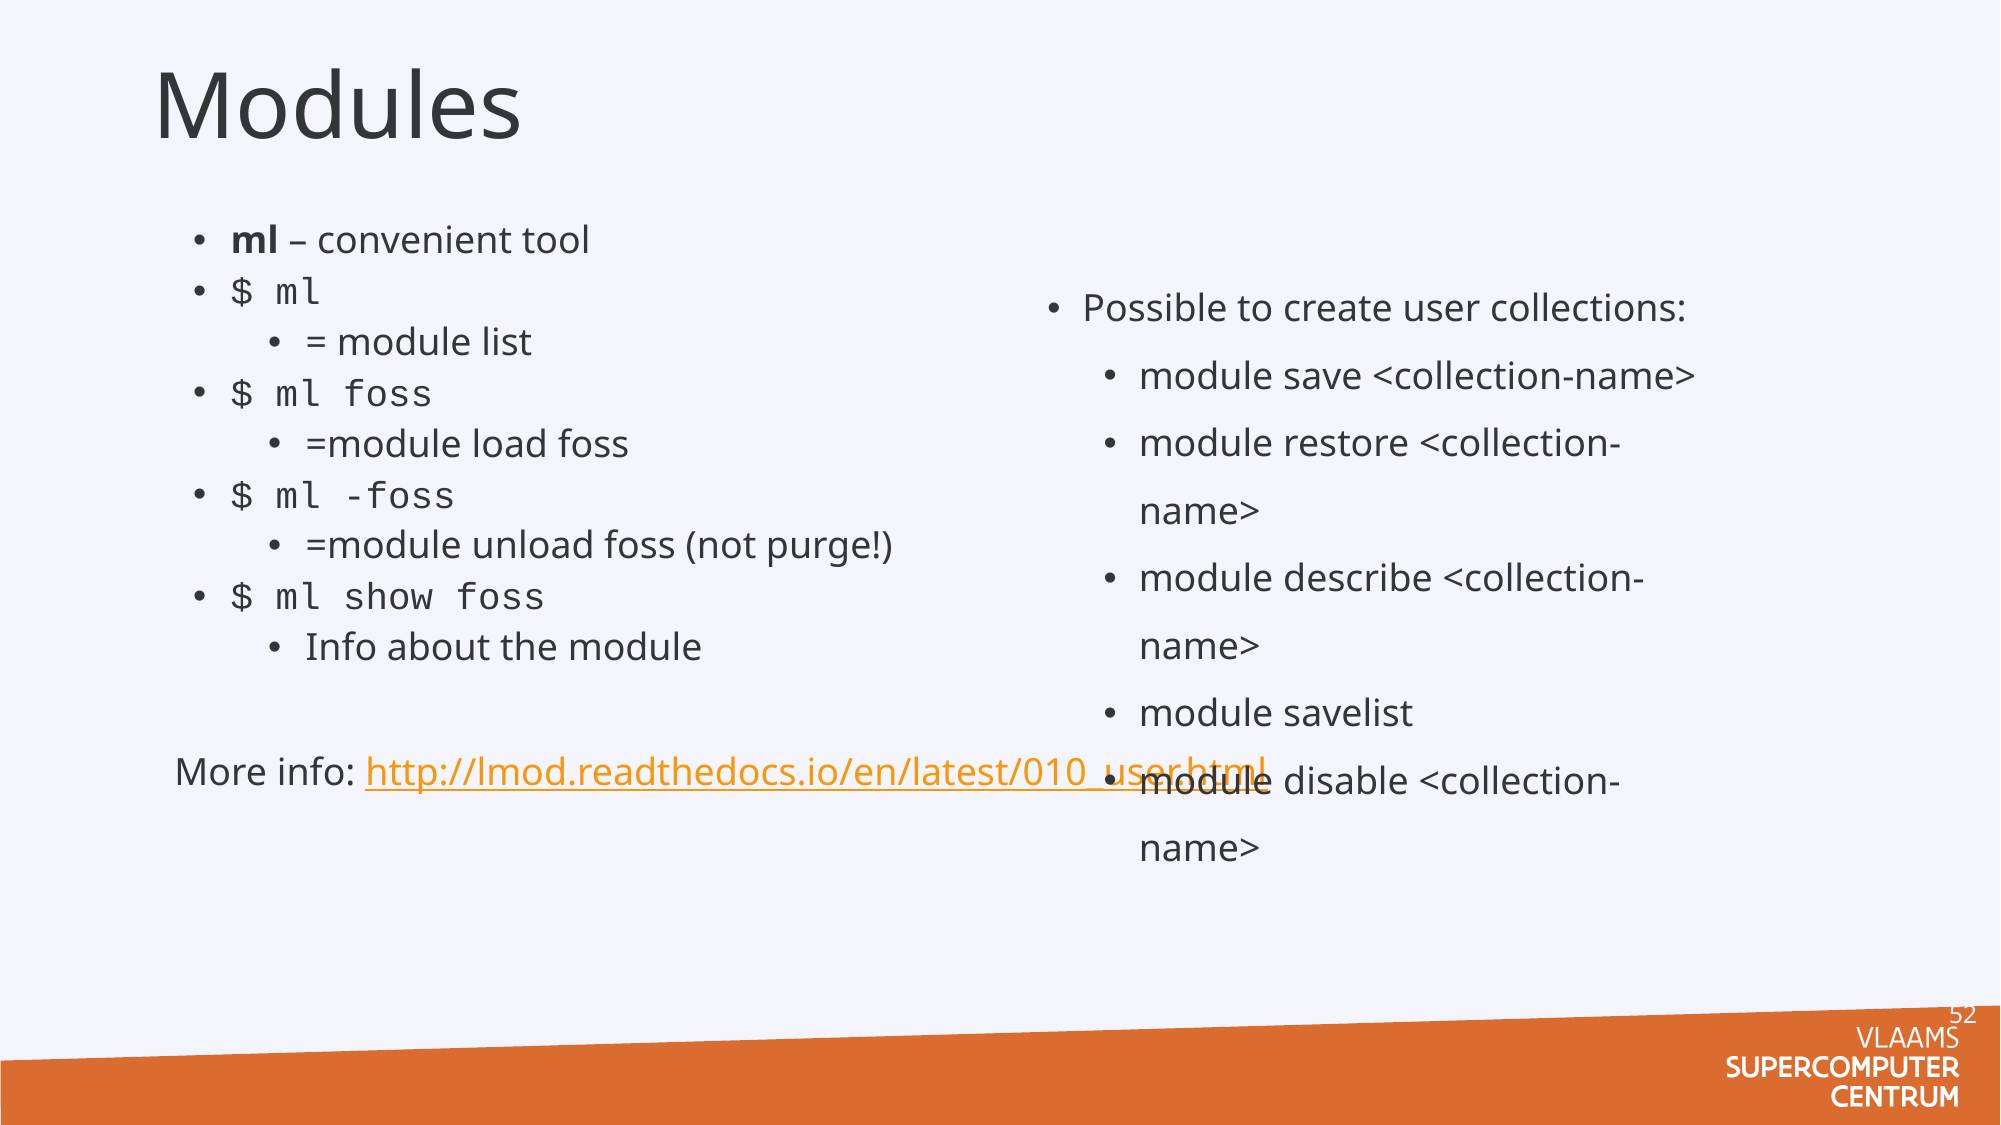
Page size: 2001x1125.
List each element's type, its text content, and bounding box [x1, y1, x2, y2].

slide_number 52 [1787, 992, 1993, 1040]
picture [1725, 1021, 1960, 1117]
list ml – convenient tool $ ml = module list $ ml foss =module load foss $ ml -foss =module unload foss (not purge!) $ ml show foss Info about the module More info: http://lmod.readthedocs.io/en/latest/010_user.html [118, 221, 1941, 948]
title Modules [137, 0, 1863, 218]
text_box Possible to create user collections: module save <collection-name> module restore <collection-name> module describe <collection-name> module savelist module disable <collection-name> [976, 254, 1727, 877]
